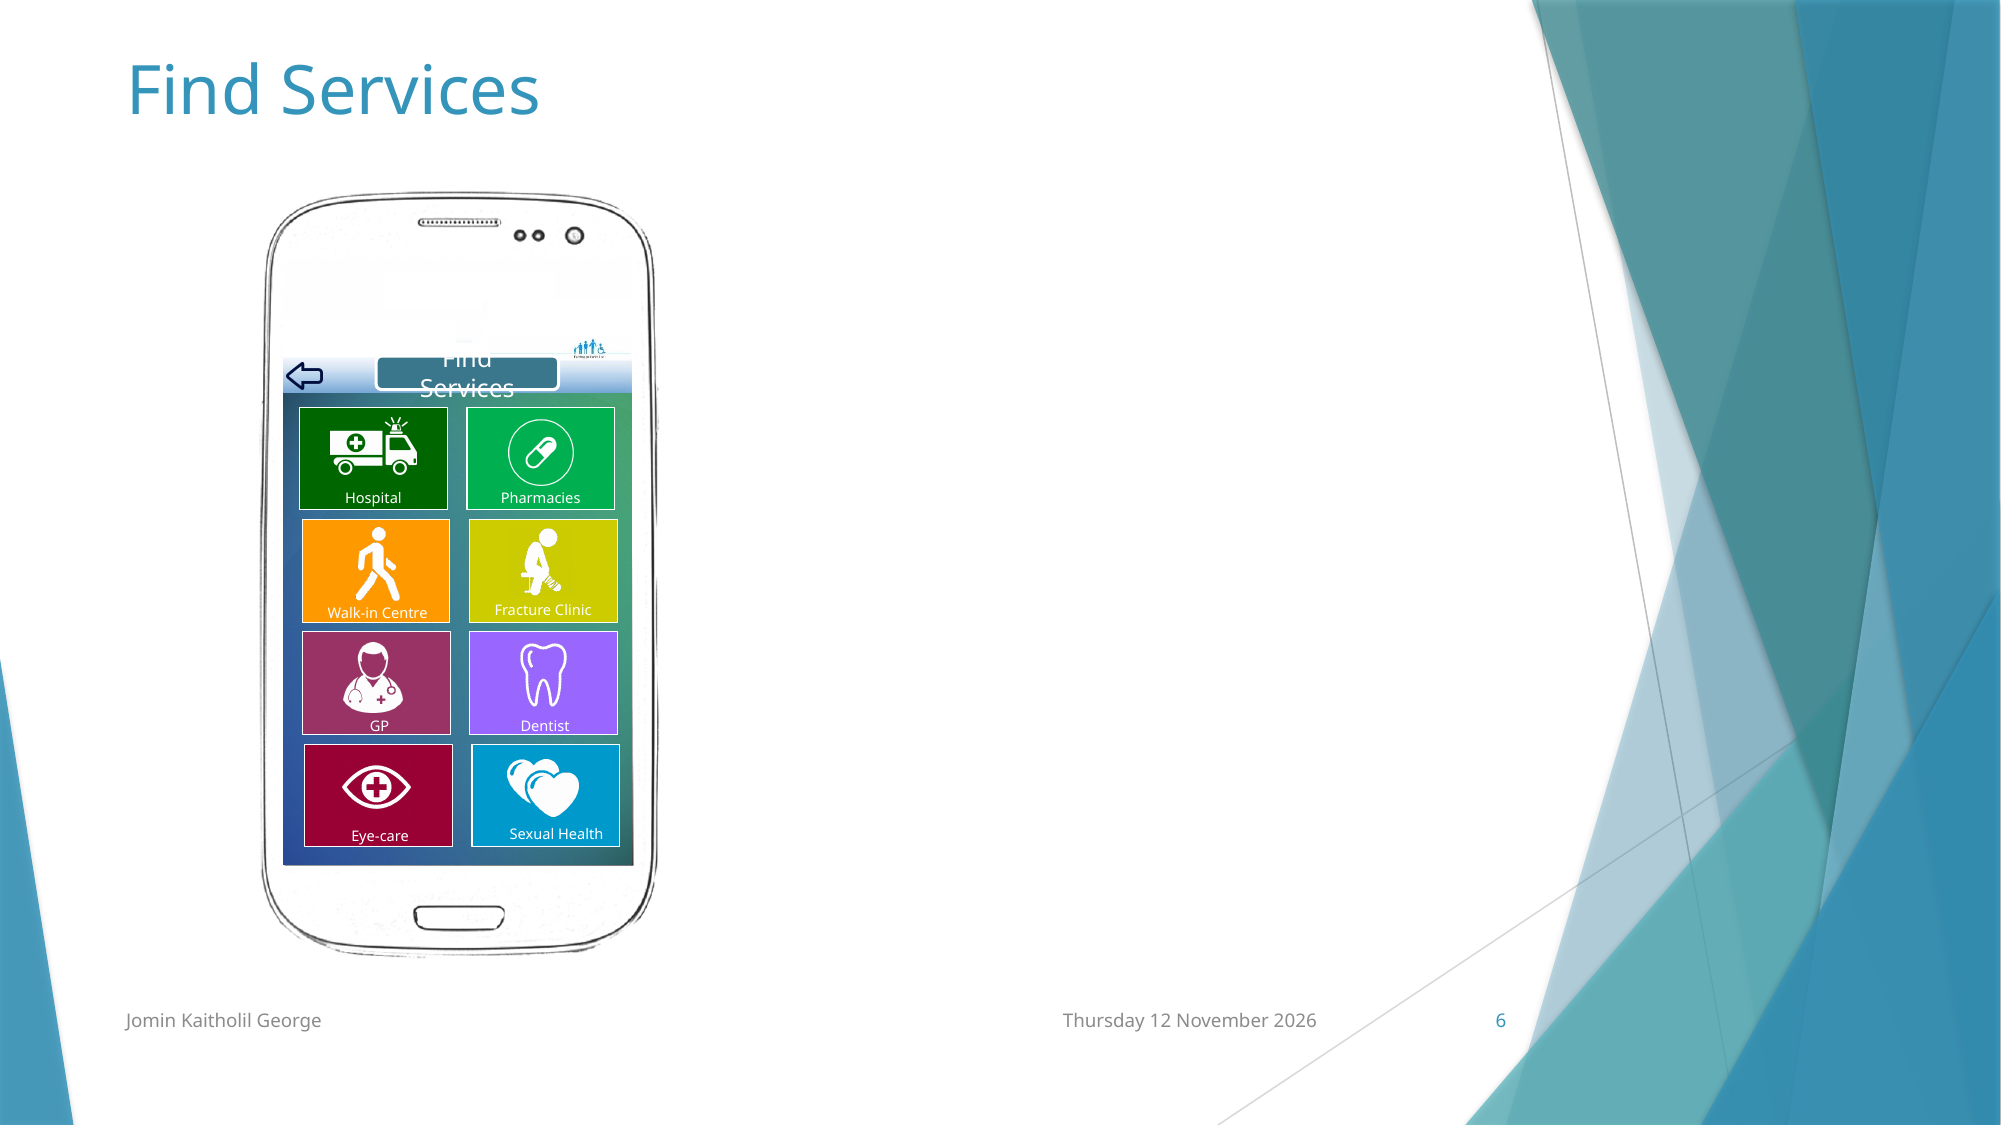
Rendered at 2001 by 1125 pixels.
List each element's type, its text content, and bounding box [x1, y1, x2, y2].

title Find Services [111, 38, 1522, 136]
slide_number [1145, 991, 1332, 1051]
slide_number 6 [1409, 991, 1522, 1051]
footer Jomin Kaitholil George [111, 991, 1145, 1051]
picture [233, 183, 679, 969]
